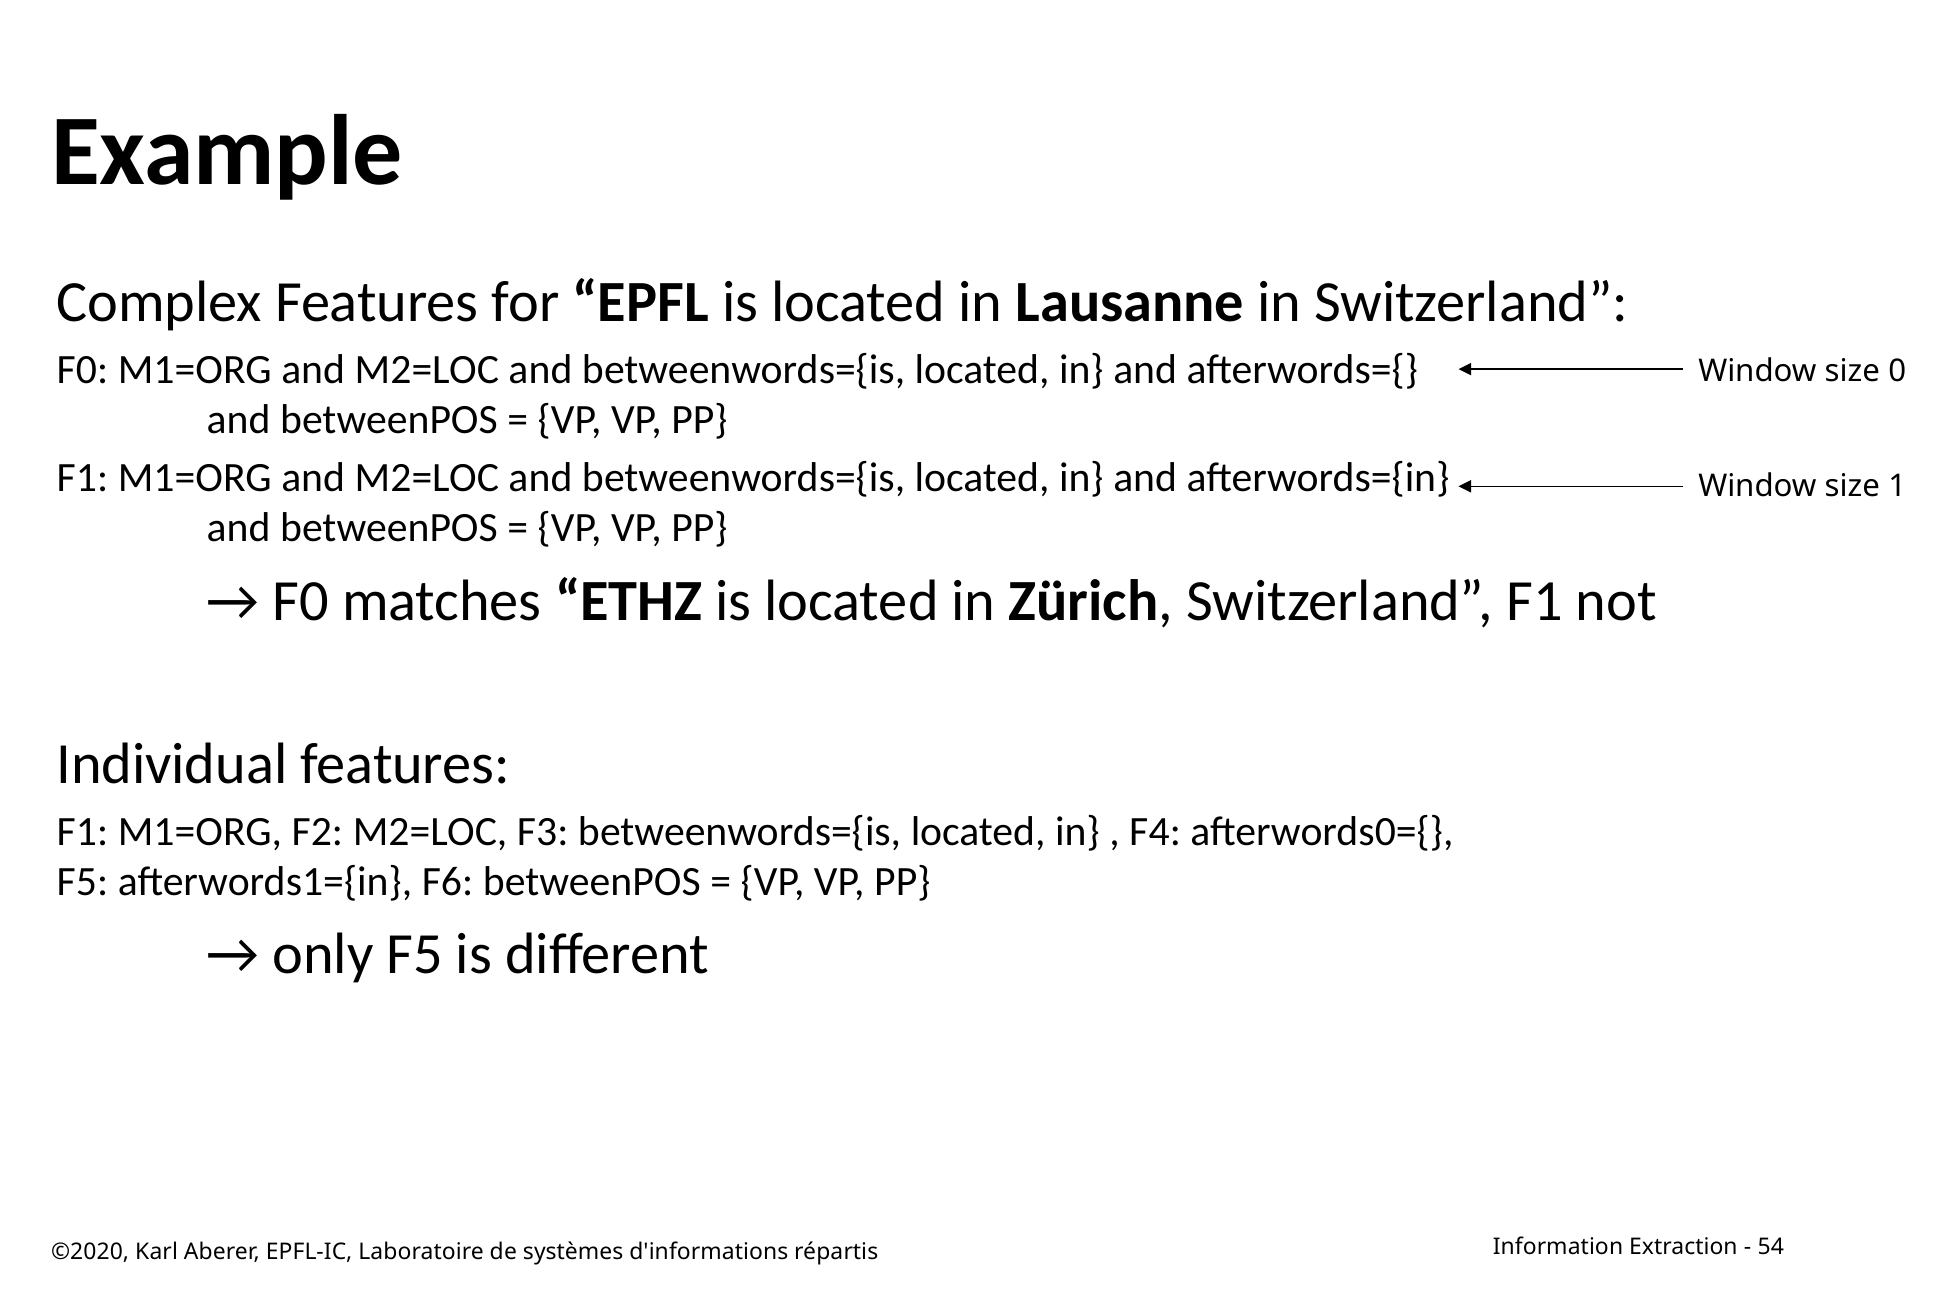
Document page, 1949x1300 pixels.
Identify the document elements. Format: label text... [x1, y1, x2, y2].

text_box Window size 0 [1683, 342, 1922, 395]
text_box Window size 1 [1683, 457, 1922, 510]
title Example [32, 57, 1803, 232]
list Complex Features for “EPFL is located in Lausanne in Switzerland”: F0: M1=ORG and M2=LOC and betweenwords={is, located, in} and afterwords={} and betweenPOS = {VP, VP, PP} F1: M1=ORG and M2=LOC and betweenwords={is, located, in} and afterwords={in} and betweenPOS = {VP, VP, PP} → F0 matches “ETHZ is located in Zürich, Switzerland”, F1 not Individual features: F1: M1=ORG, F2: M2=LOC, F3: betweenwords={is, located, in} , F4: afterwords0={}, F5: afterwords1={in}, F6: betweenPOS = {VP, VP, PP} → only F5 is different [37, 253, 1809, 1208]
footer ©2020, Karl Aberer, EPFL-IC, Laboratoire de systèmes d'informations répartis [32, 1227, 1284, 1271]
